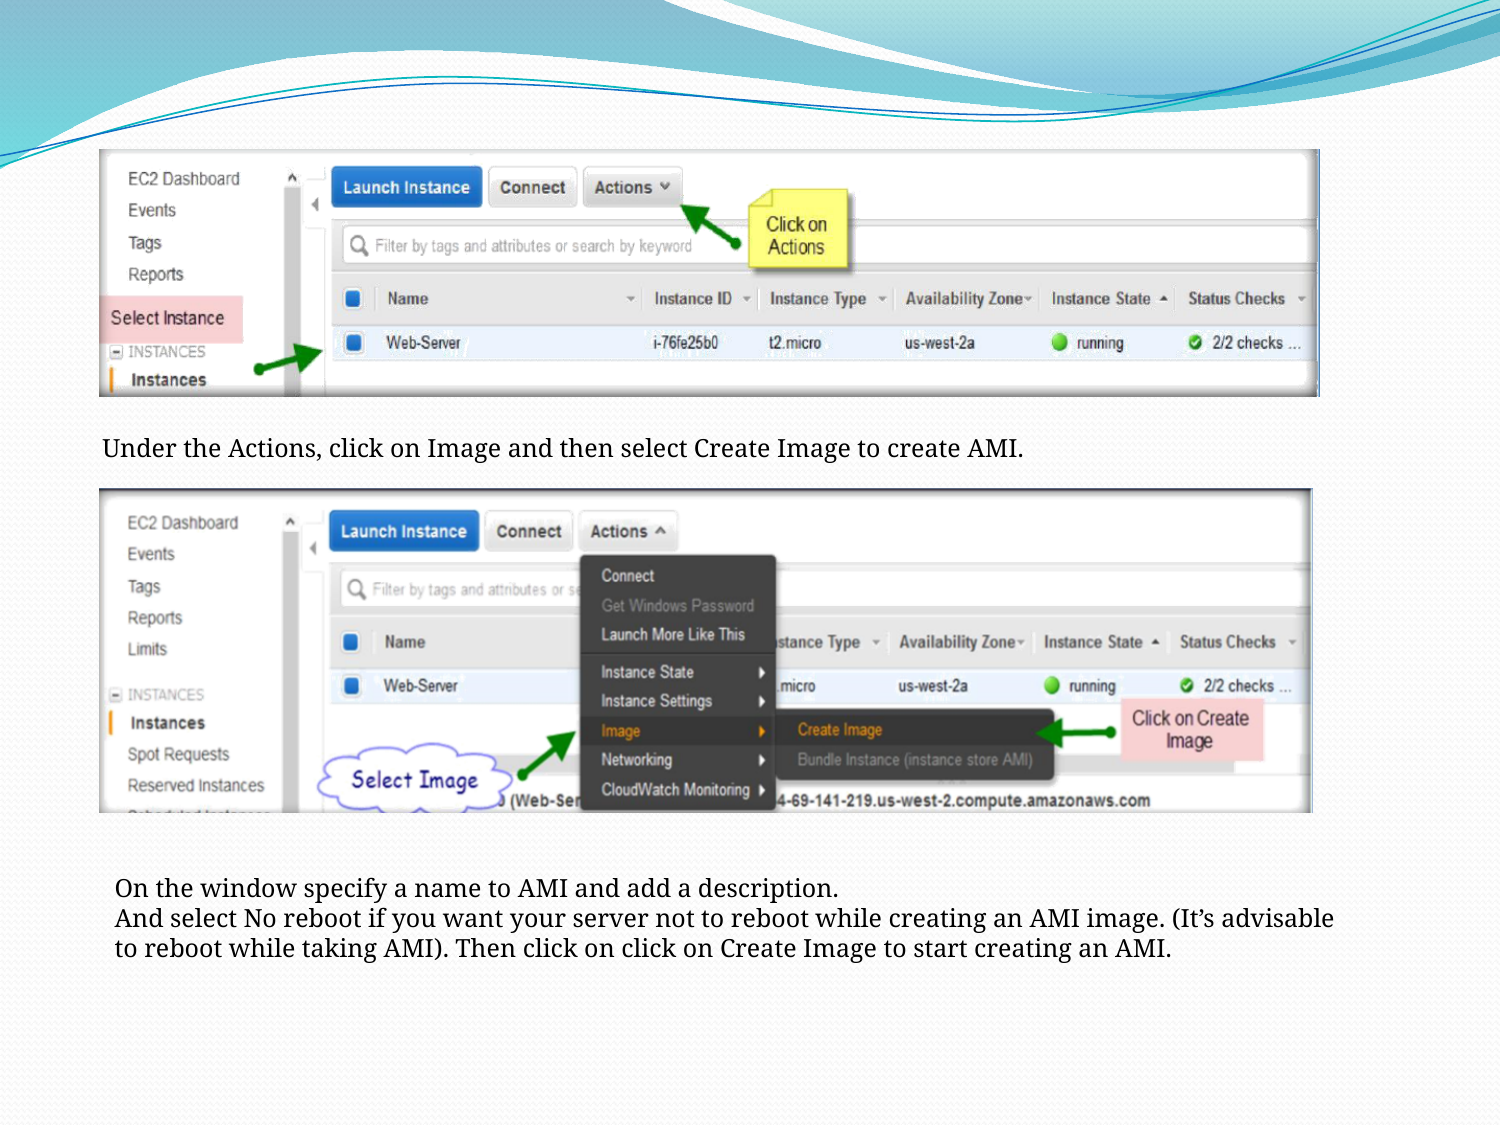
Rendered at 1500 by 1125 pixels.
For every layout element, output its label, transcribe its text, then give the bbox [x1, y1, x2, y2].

picture [99, 488, 1313, 813]
text_box Under the Actions, click on Image and then select Create Image to create AMI. [87, 425, 1400, 470]
text_box On the window specify a name to AMI and add a description. And select No reboot if you want your server not to reboot while creating an AMI image. (It’s advisable to reboot while taking AMI). Then click on click on Create Image to start creating an AMI. [99, 865, 1363, 971]
picture [99, 149, 1320, 397]
